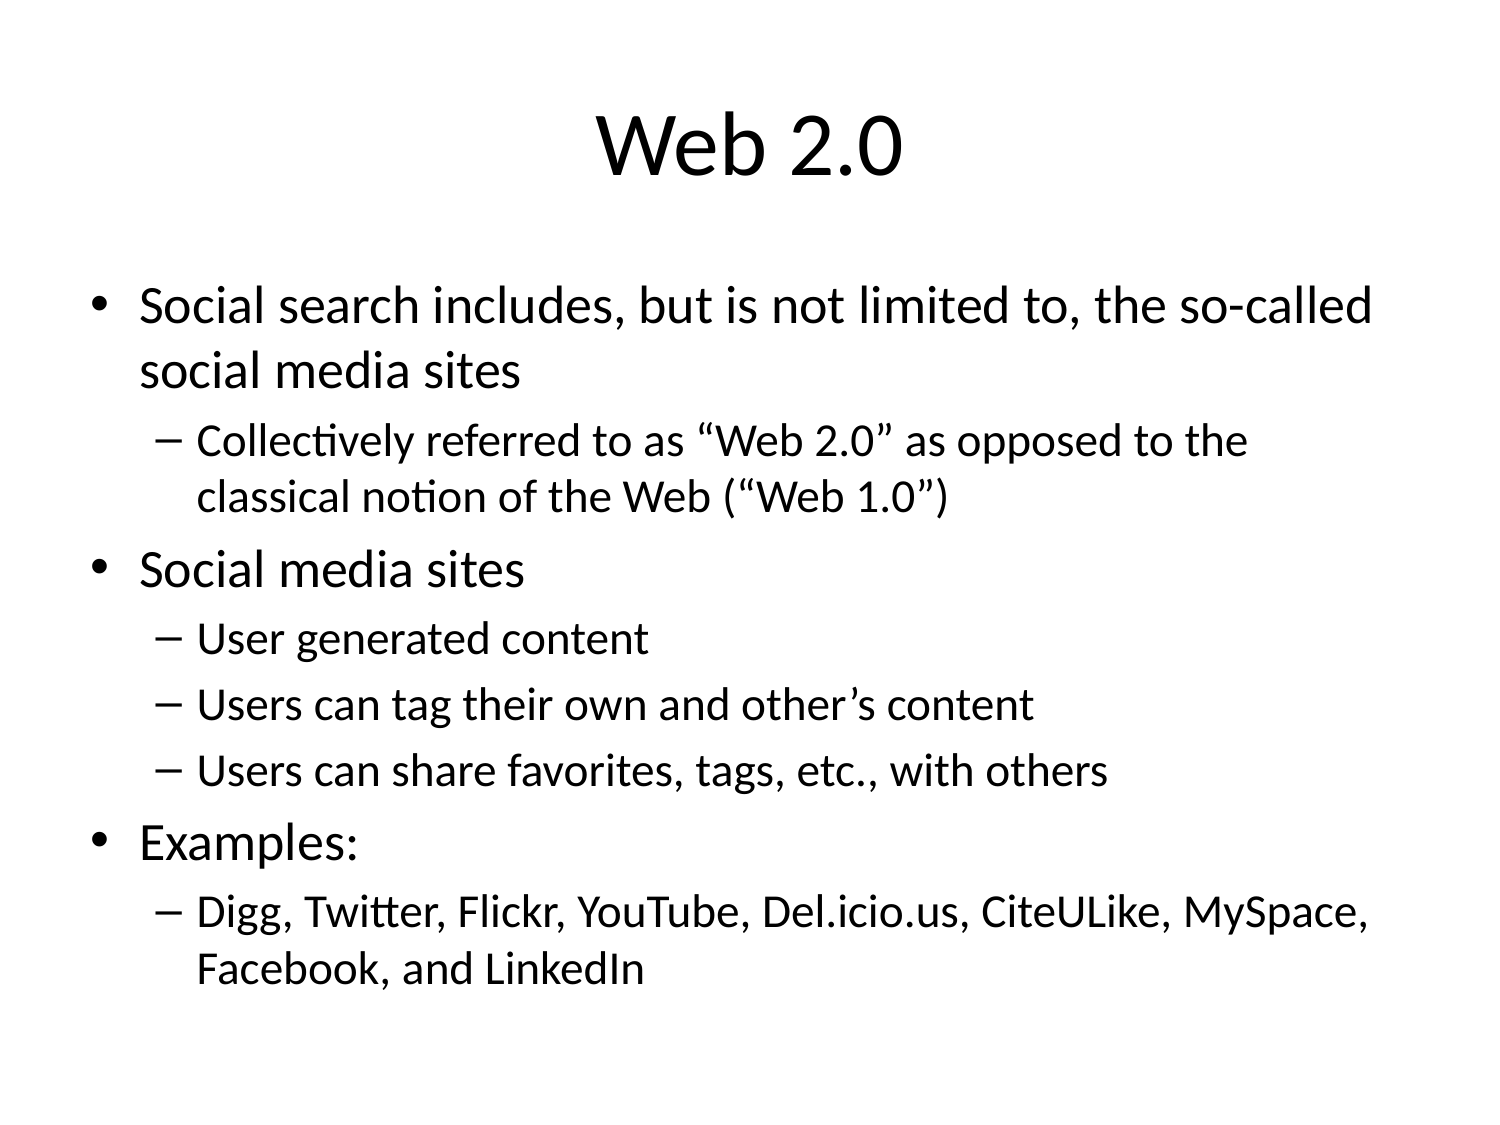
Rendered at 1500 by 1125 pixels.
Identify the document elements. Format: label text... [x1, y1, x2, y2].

list Social search includes, but is not limited to, the so-called social media sites Collectively referred to as “Web 2.0” as opposed to the classical notion of the Web (“Web 1.0”) Social media sites User generated content Users can tag their own and other’s content Users can share favorites, tags, etc., with others Examples: Digg, Twitter, Flickr, YouTube, Del.icio.us, CiteULike, MySpace, Facebook, and LinkedIn [75, 262, 1425, 1005]
title Web 2.0 [75, 45, 1425, 233]
